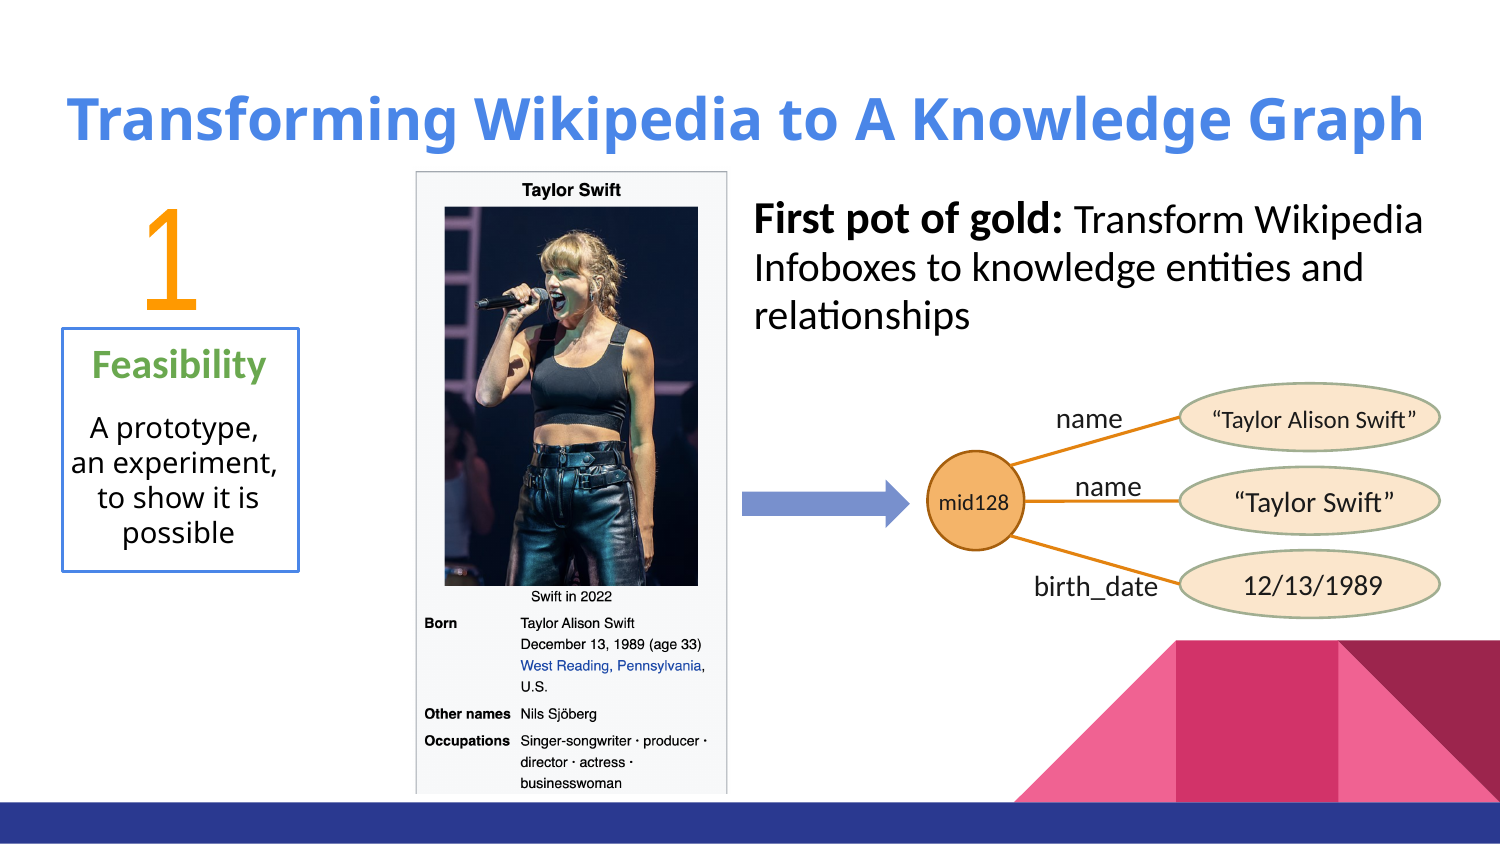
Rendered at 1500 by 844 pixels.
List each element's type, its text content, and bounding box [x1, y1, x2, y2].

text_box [1009, 535, 1180, 585]
text_box “Taylor Swift” [1222, 477, 1414, 524]
text_box 12/13/1989 [1191, 550, 1440, 618]
text_box [1414, 480, 1440, 521]
text_box name [1044, 403, 1161, 415]
text_box [62, 565, 299, 572]
text_box [1431, 404, 1440, 430]
text_box [1179, 466, 1405, 535]
list First pot of gold: Transform Wikipedia Infoboxes to knowledge entities and relationships [738, 176, 1466, 403]
text_box Feasibility [45, 321, 313, 402]
text_box A prototype, an experiment, to show it is possible [49, 394, 307, 565]
text_box [932, 522, 1020, 551]
text_box mid128 [927, 481, 1043, 522]
text_box [742, 479, 910, 529]
text_box [931, 451, 1021, 481]
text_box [1009, 416, 1180, 466]
title Transforming Wikipedia to A Knowledge Graph [51, 67, 1500, 167]
text_box “Taylor Alison Swift” [1198, 403, 1431, 468]
text_box name [1063, 474, 1179, 500]
text_box [1180, 403, 1198, 435]
text_box birth_date [1022, 561, 1191, 604]
picture [412, 166, 731, 794]
